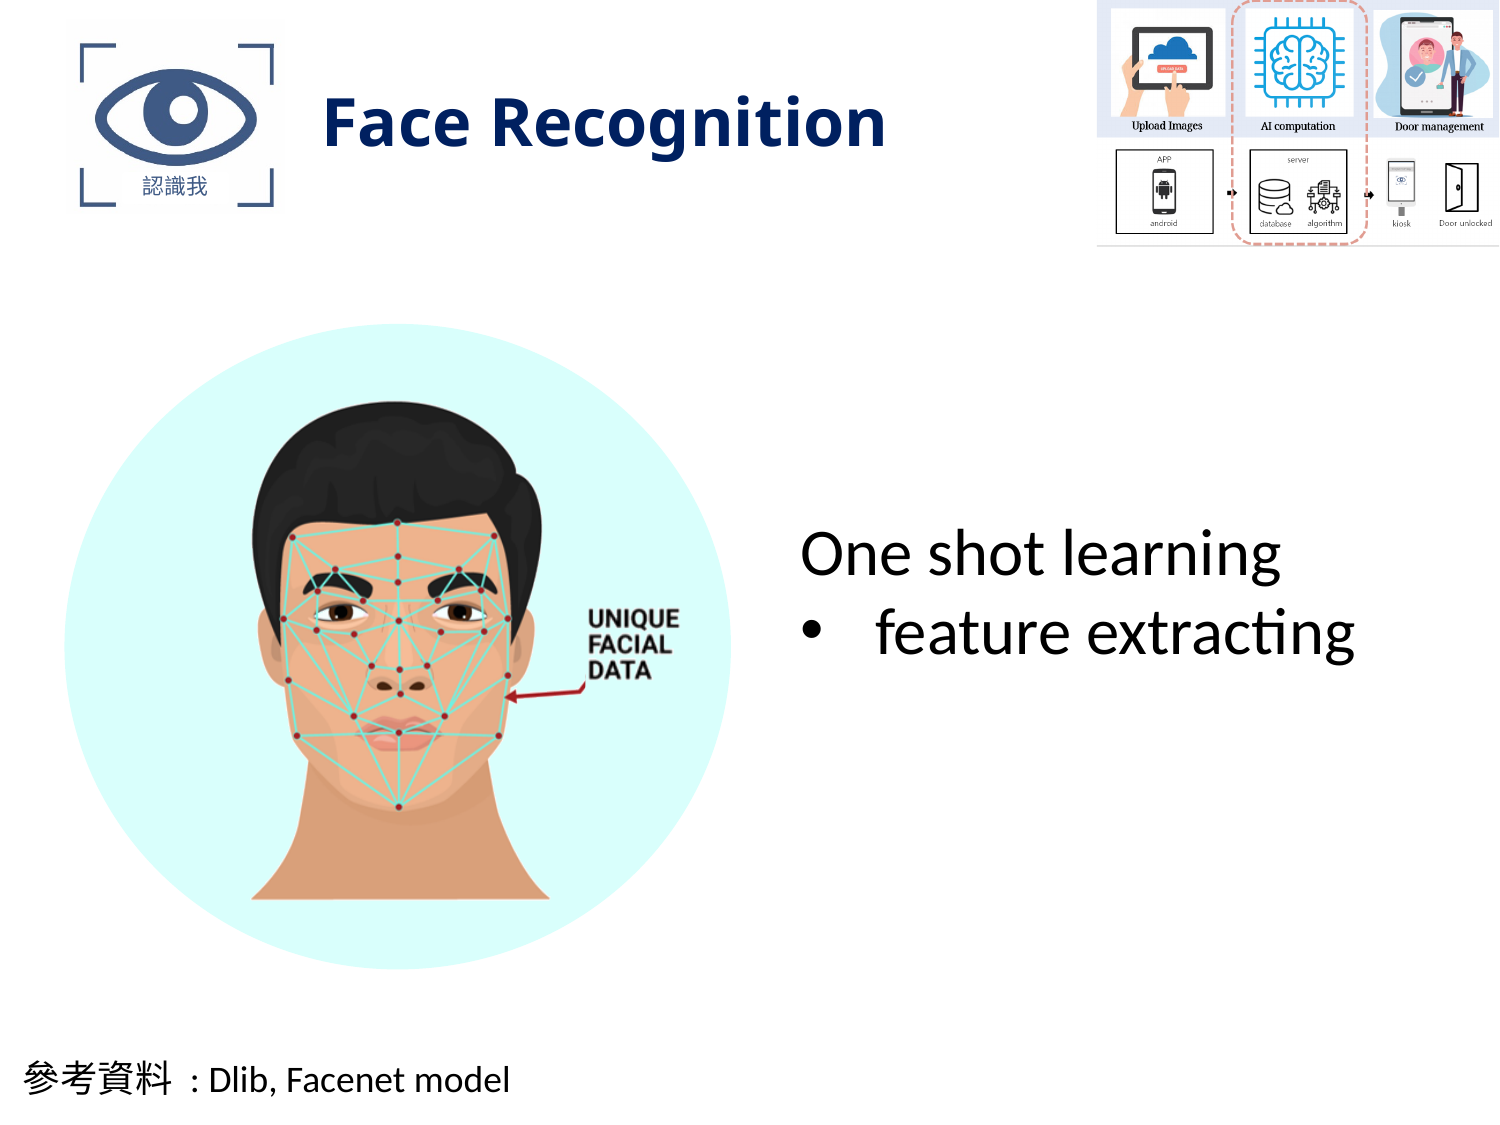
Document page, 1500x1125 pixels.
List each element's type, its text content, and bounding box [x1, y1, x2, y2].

text_box One shot learning feature extracting [785, 500, 1500, 676]
text_box Face Recognition [312, 71, 1091, 168]
picture [585, 588, 682, 696]
picture [1096, 0, 1500, 247]
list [226, 396, 586, 910]
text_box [66, 18, 285, 214]
text_box 參考資料 : Dlib, Facenet model [7, 1047, 561, 1107]
text_box [64, 323, 731, 970]
